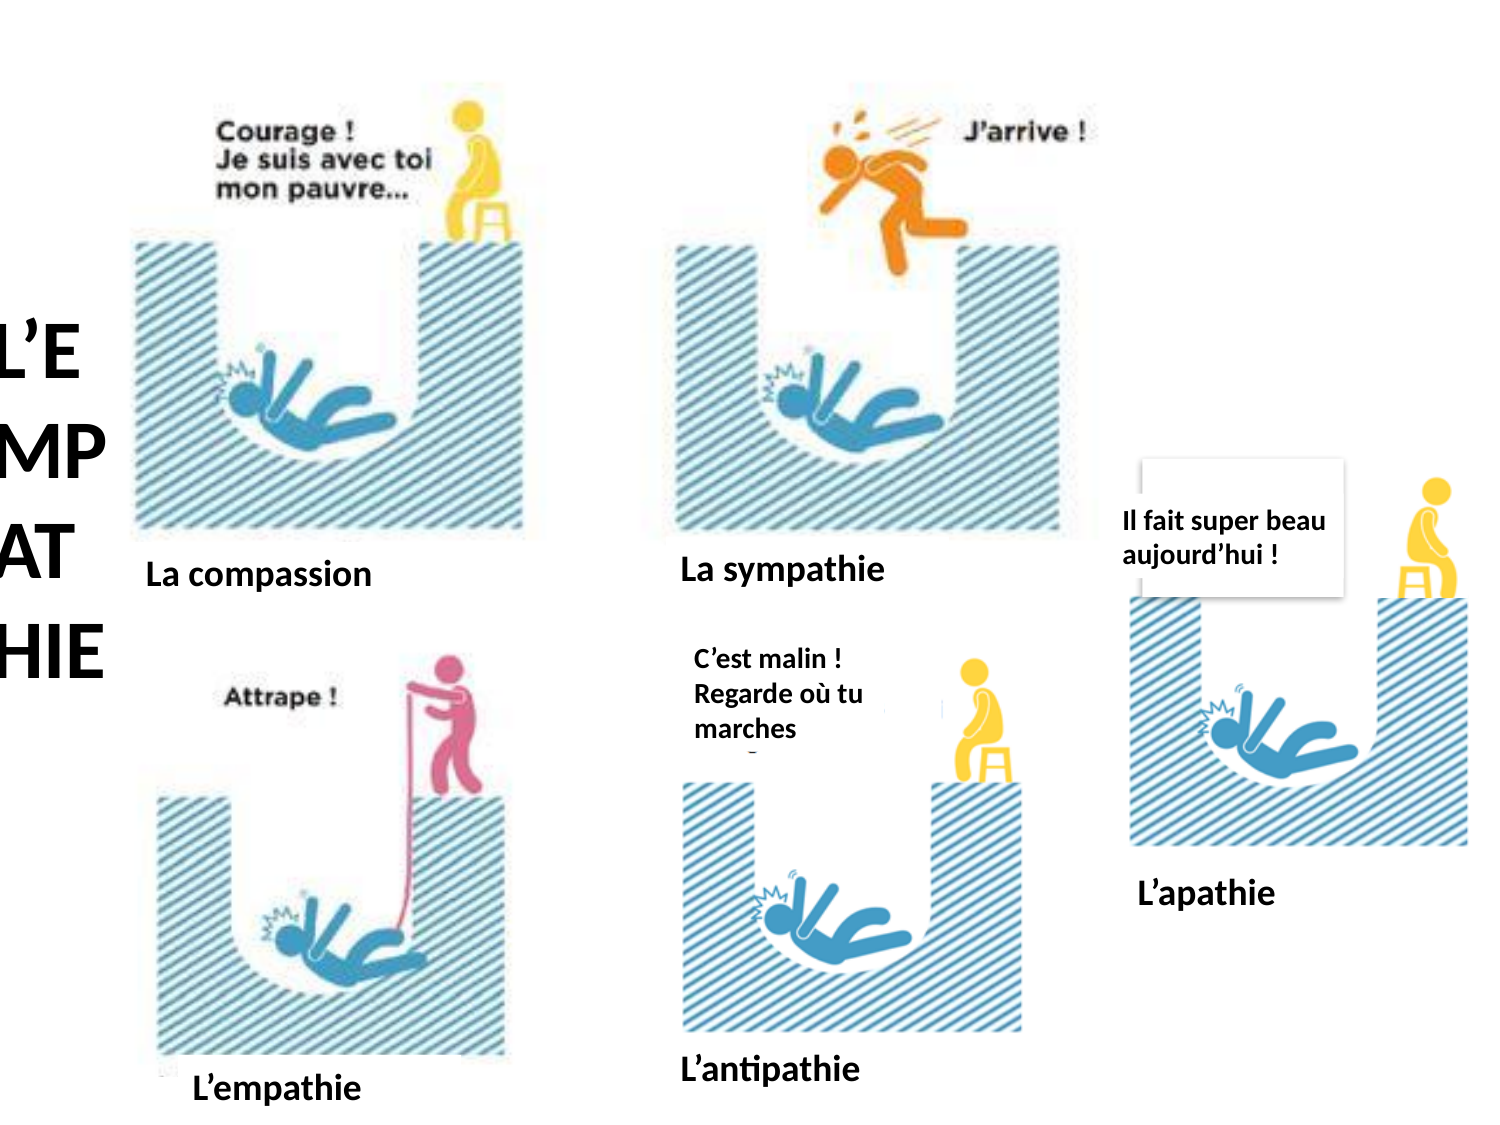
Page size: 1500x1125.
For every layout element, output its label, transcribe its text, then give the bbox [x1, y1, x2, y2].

text_box L’antipathie [665, 1045, 950, 1097]
text_box La compassion [132, 550, 415, 602]
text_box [660, 599, 1054, 1038]
picture [86, 59, 588, 543]
text_box L’empathie [177, 1085, 462, 1115]
text_box La sympathie [665, 555, 950, 597]
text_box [1107, 414, 1500, 861]
title L’empathie [0, 280, 132, 877]
picture [597, 59, 1123, 546]
picture [105, 631, 531, 1077]
text_box L’apathie [1122, 869, 1406, 921]
